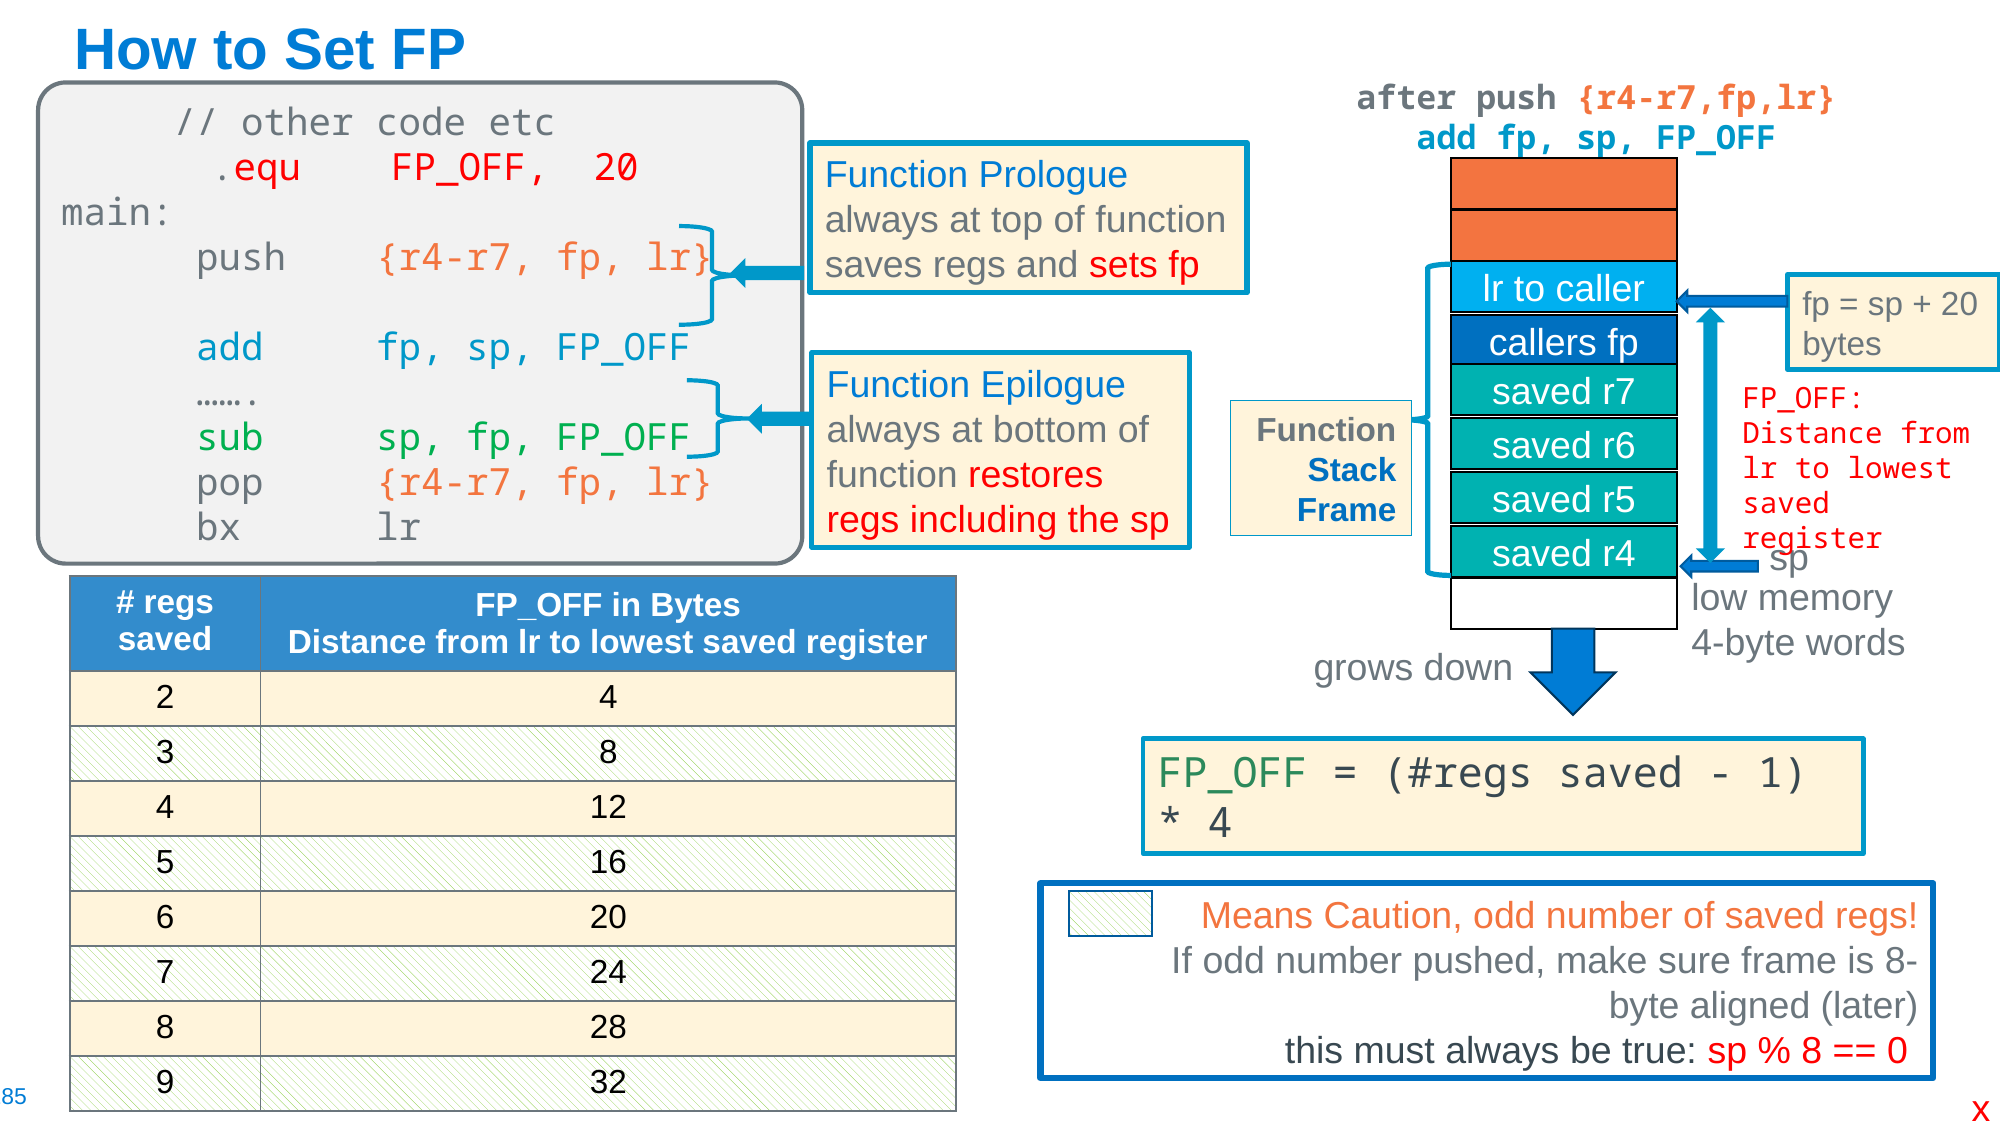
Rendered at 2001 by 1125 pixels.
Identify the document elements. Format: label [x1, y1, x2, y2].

table_cell [71, 672, 260, 725]
text_box [1143, 738, 1864, 854]
title [59, 5, 1948, 90]
table_cell [261, 1002, 955, 1055]
table_header [71, 577, 260, 670]
table_cell [261, 892, 955, 945]
table_cell [261, 1057, 955, 1110]
table_cell [71, 782, 260, 835]
table_header [261, 577, 955, 670]
table_cell [261, 947, 955, 1000]
table_cell [71, 1057, 260, 1110]
table_cell [261, 672, 955, 725]
table_cell [261, 727, 955, 780]
text_box [38, 69, 2000, 715]
table_cell [71, 947, 260, 1000]
text_box [1040, 883, 1934, 1081]
table_cell [261, 782, 955, 835]
table_cell [261, 837, 955, 890]
text_box [1956, 1076, 2000, 1125]
table_cell [71, 727, 260, 780]
table_cell [71, 837, 260, 890]
table_cell [71, 1002, 260, 1055]
table_cell [71, 892, 260, 945]
